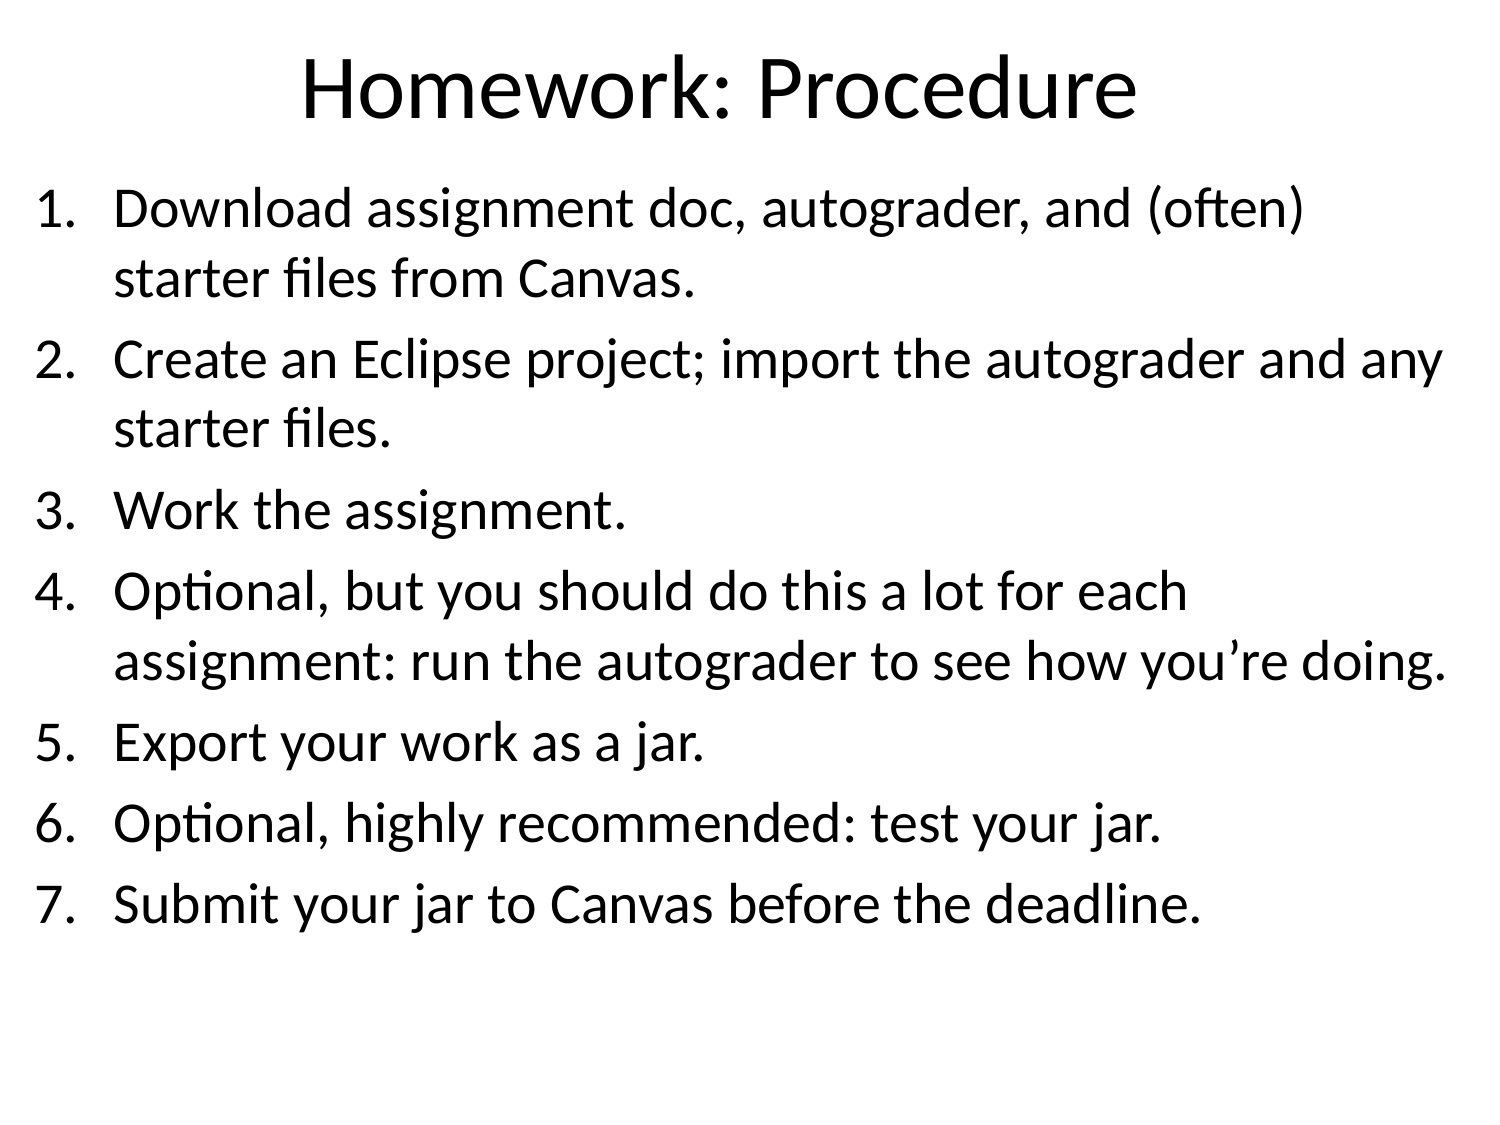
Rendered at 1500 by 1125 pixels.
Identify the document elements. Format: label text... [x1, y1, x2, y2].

title Homework: Procedure [75, 0, 1425, 161]
list Download assignment doc, autograder, and (often) starter files from Canvas. Create an Eclipse project; import the autograder and any starter files. Work the assignment. Optional, but you should do this a lot for each assignment: run the autograder to see how you’re doing. Export your work as a jar. Optional, highly recommended: test your jar. Submit your jar to Canvas before the deadline. [19, 161, 1473, 986]
